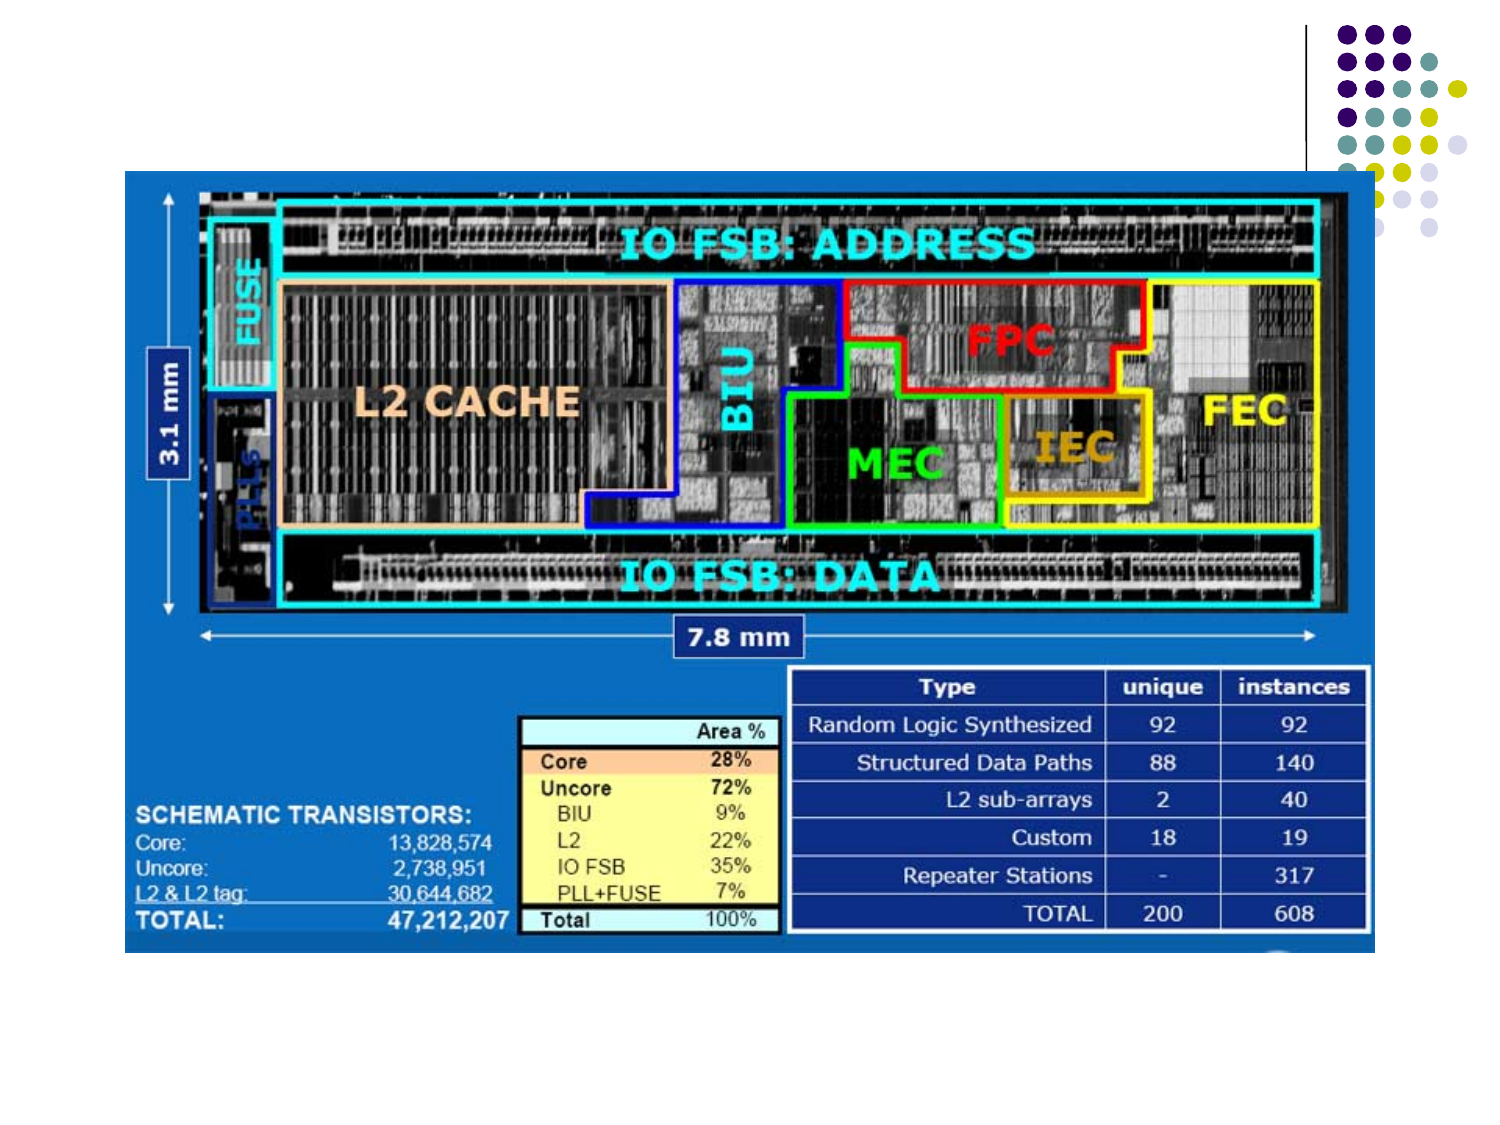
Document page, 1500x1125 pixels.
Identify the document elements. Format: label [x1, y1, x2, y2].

picture [124, 171, 1376, 954]
